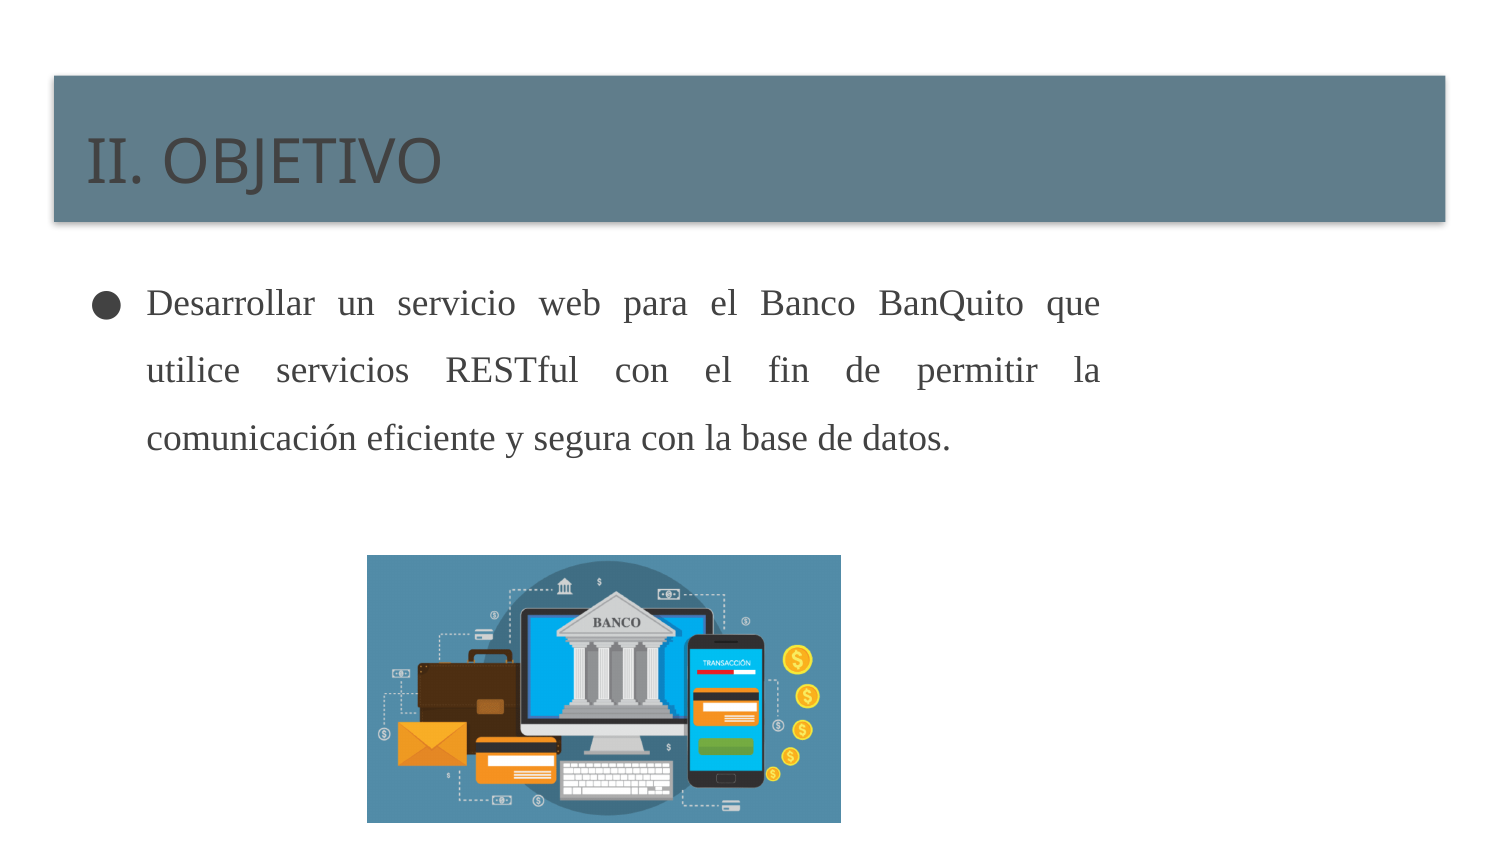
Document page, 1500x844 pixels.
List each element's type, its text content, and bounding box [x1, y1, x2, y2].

list Desarrollar un servicio web para el Banco BanQuito que utilice servicios RESTful con el fin de permitir la comunicación eficiente y segura con la base de datos. [56, 240, 1118, 620]
picture [367, 555, 842, 823]
title II. OBJETIVO [71, 86, 1429, 212]
